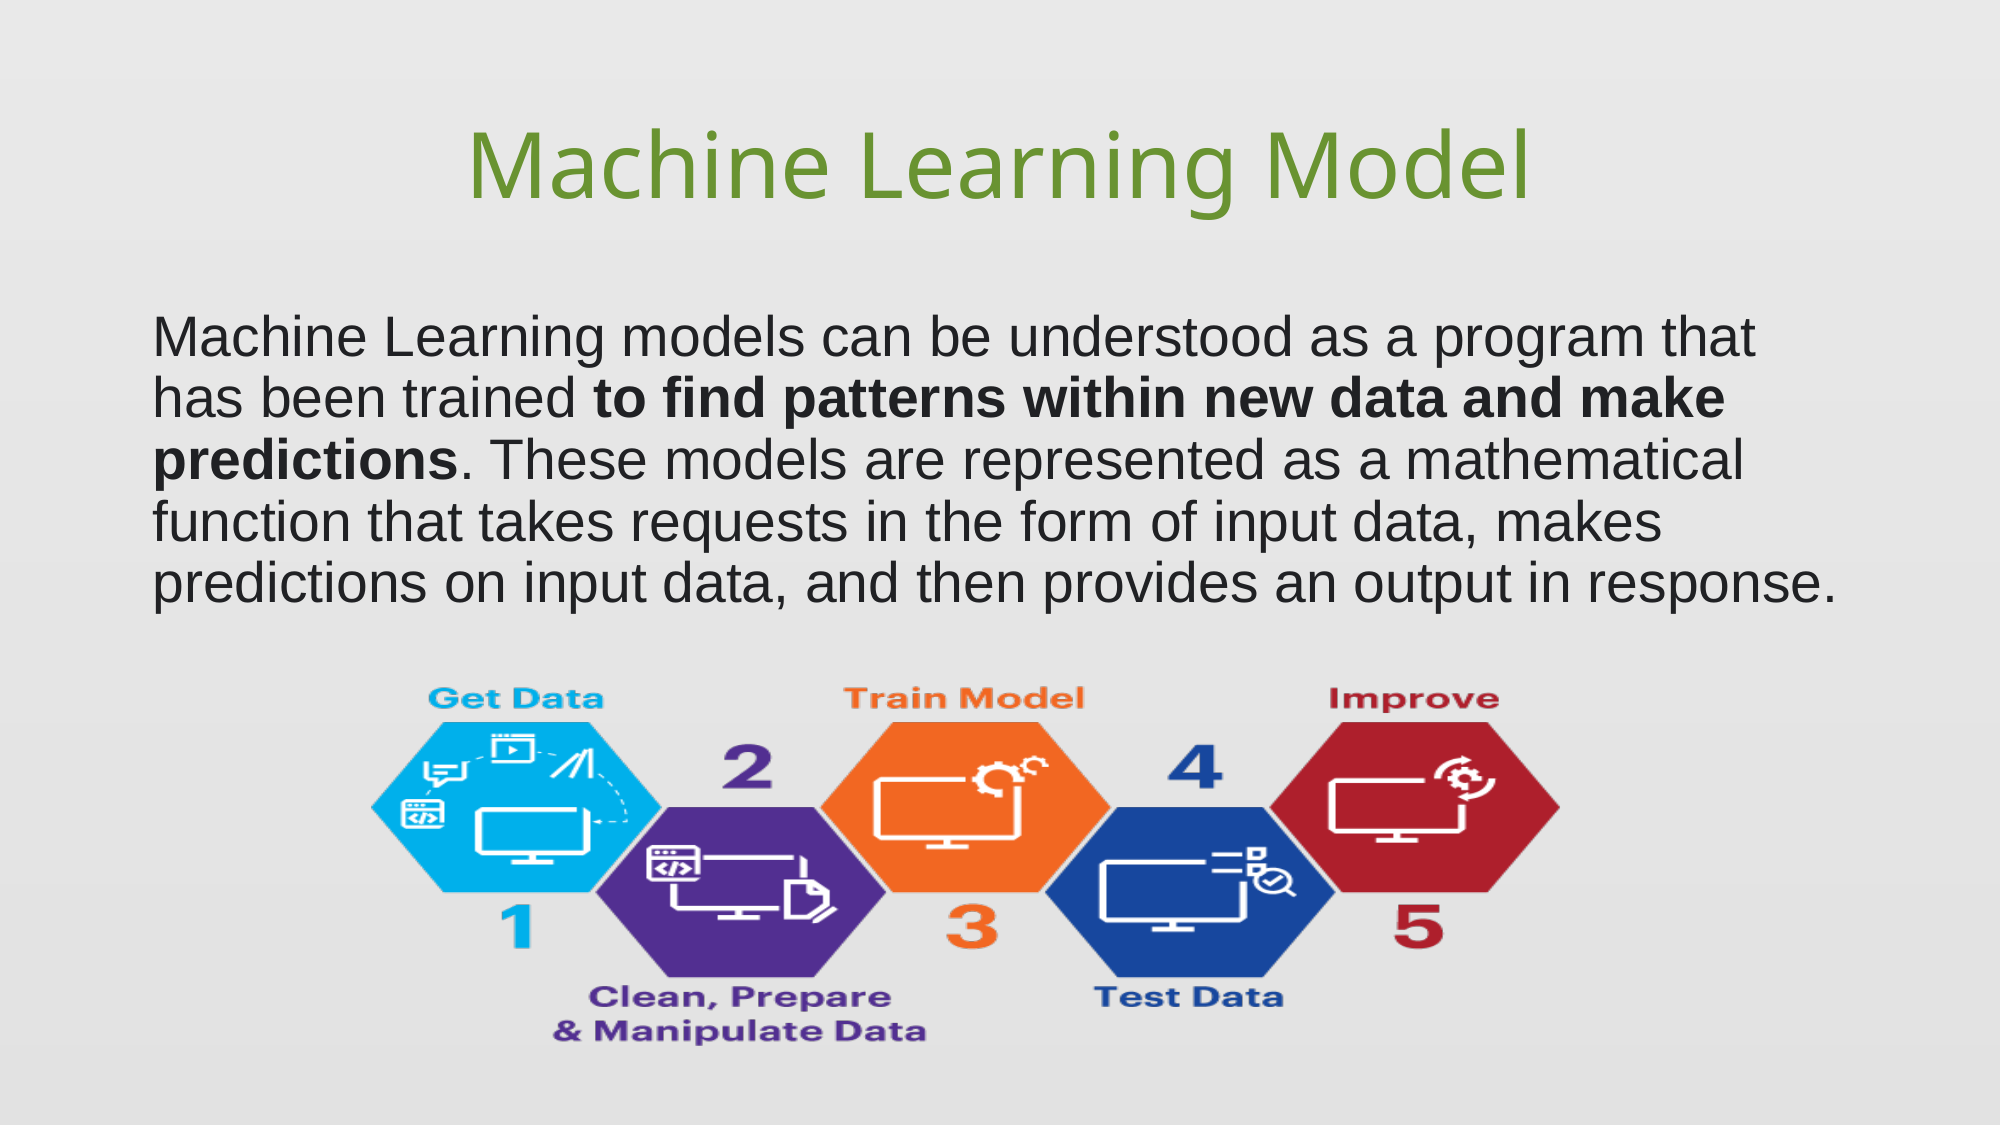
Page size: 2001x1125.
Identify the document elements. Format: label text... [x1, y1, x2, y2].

picture [348, 612, 1577, 1108]
list Machine Learning models can be understood as a program that has been trained to find patterns within new data and make predictions. These models are represented as a mathematical function that takes requests in the form of input data, makes predictions on input data, and then provides an output in response. [137, 299, 1863, 684]
title Machine Learning Model [137, 59, 1863, 278]
